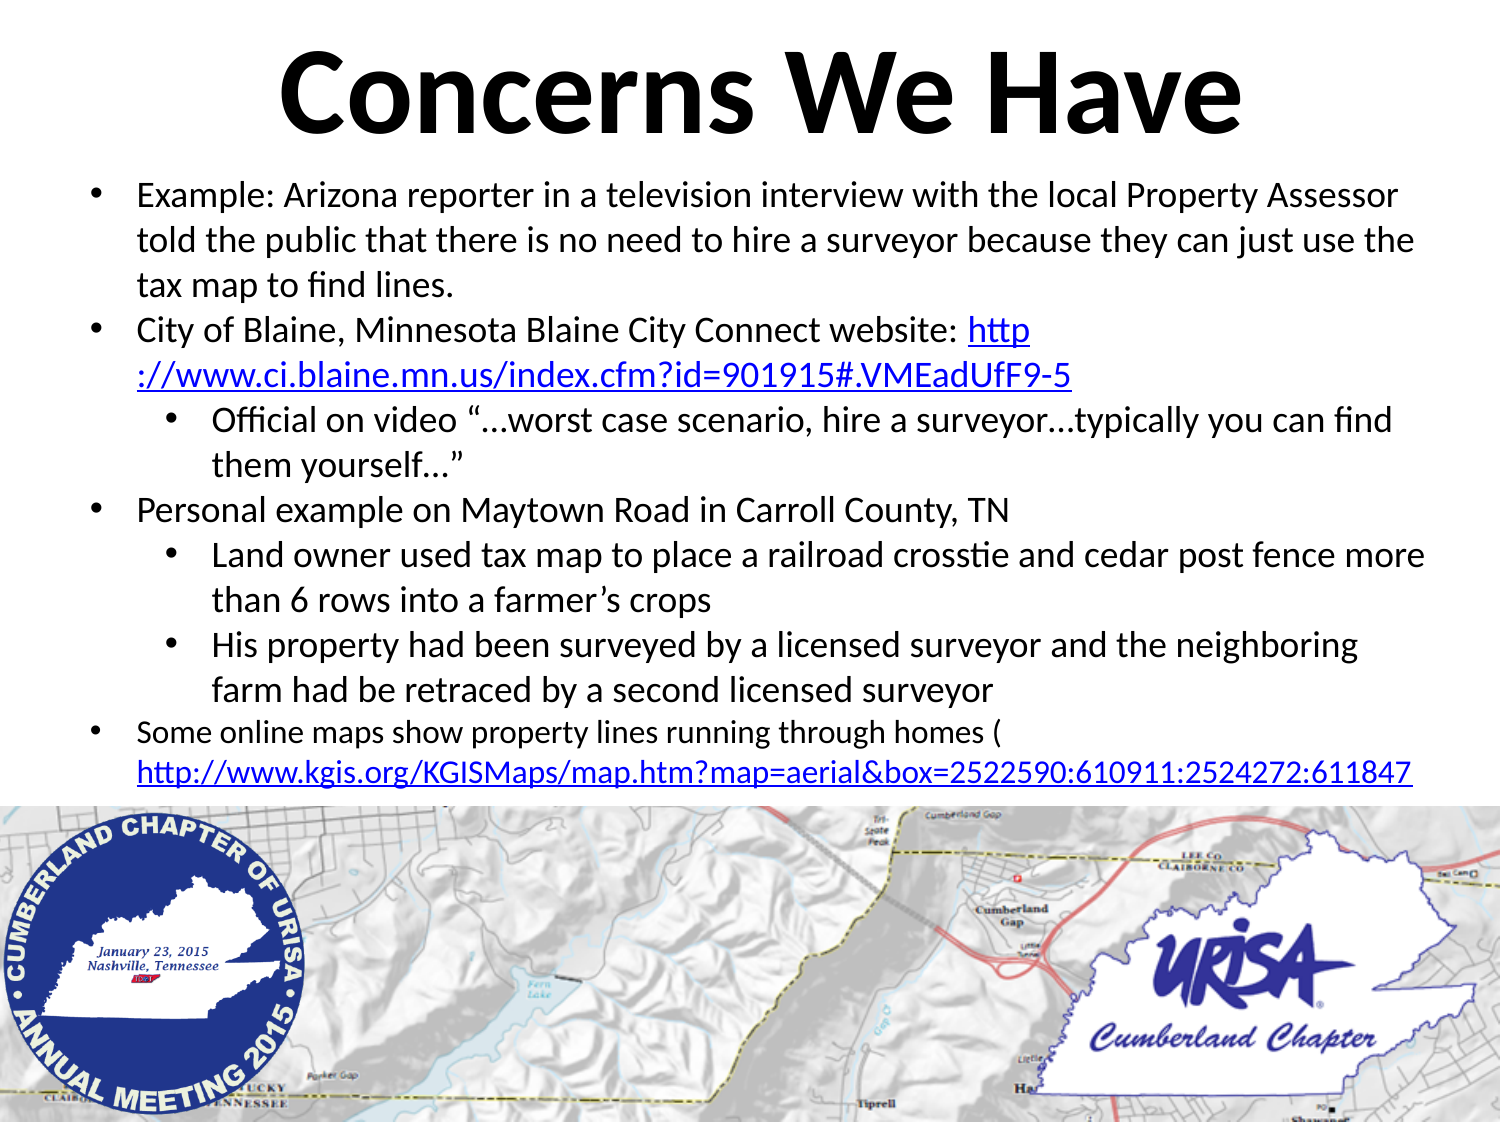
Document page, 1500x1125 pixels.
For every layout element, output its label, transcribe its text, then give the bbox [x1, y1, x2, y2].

text_box Concerns We Have [62, 0, 1463, 204]
text_box Example: Arizona reporter in a television interview with the local Property Assessor told the public that there is no need to hire a surveyor because they can just use the tax map to find lines. City of Blaine, Minnesota Blaine City Connect website: http://www.ci.blaine.mn.us/index.cfm?id=901915#.VMEadUfF9-5 Official on video “…worst case scenario, hire a surveyor…typically you can find them yourself…” Personal example on Maytown Road in Carroll County, TN Land owner used tax map to place a railroad crosstie and cedar post fence more than 6 rows into a farmer’s crops His property had been surveyed by a licensed surveyor and the neighboring farm had be retraced by a second licensed surveyor Some online maps show property lines running through homes (http://www.kgis.org/KGISMaps/map.htm?map=aerial&box=2522590:610911:2524272:611847 [75, 204, 1450, 798]
picture [0, 806, 1500, 1123]
